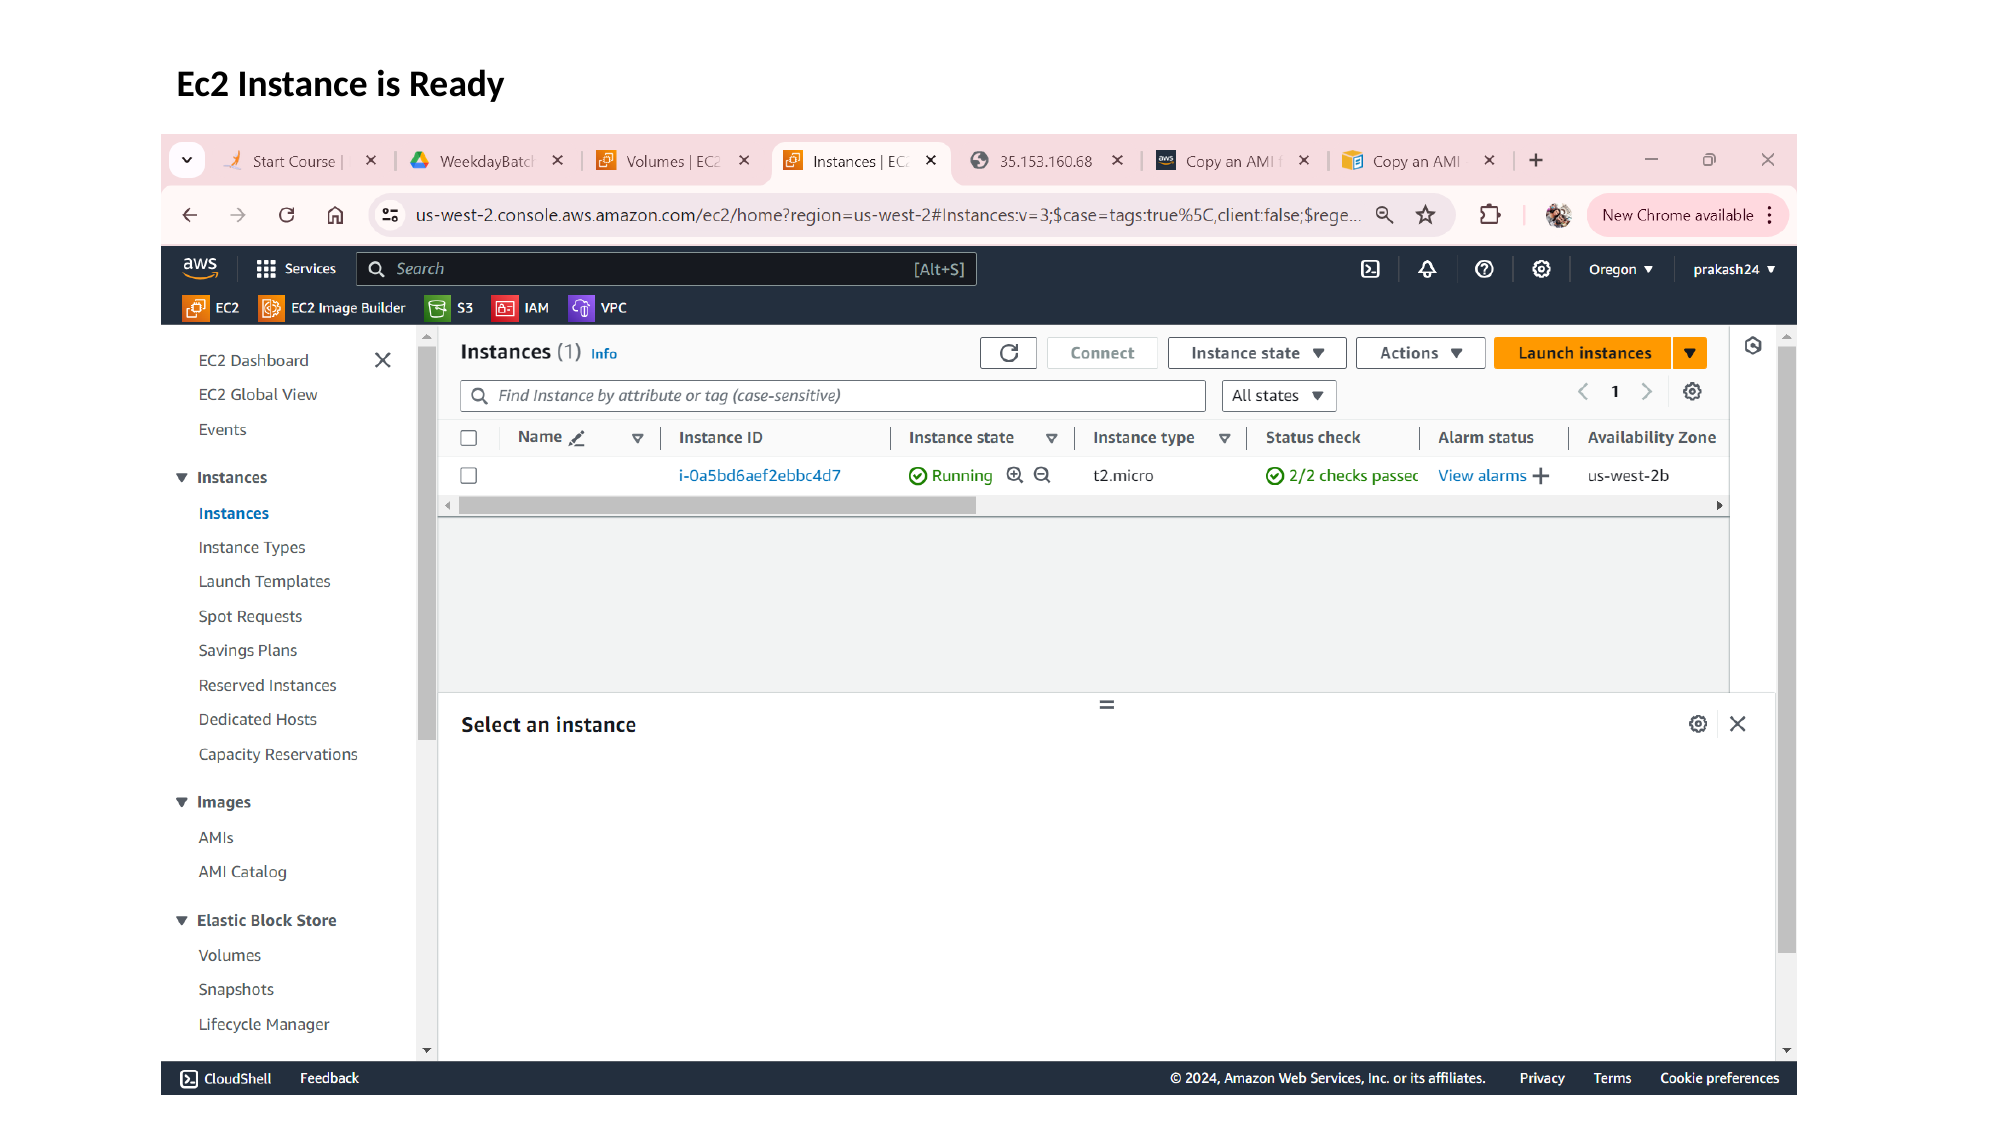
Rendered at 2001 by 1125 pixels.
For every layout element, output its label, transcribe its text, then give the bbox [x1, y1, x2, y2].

text_box Ec2 Instance is Ready [161, 51, 1278, 112]
picture [161, 134, 1797, 1095]
